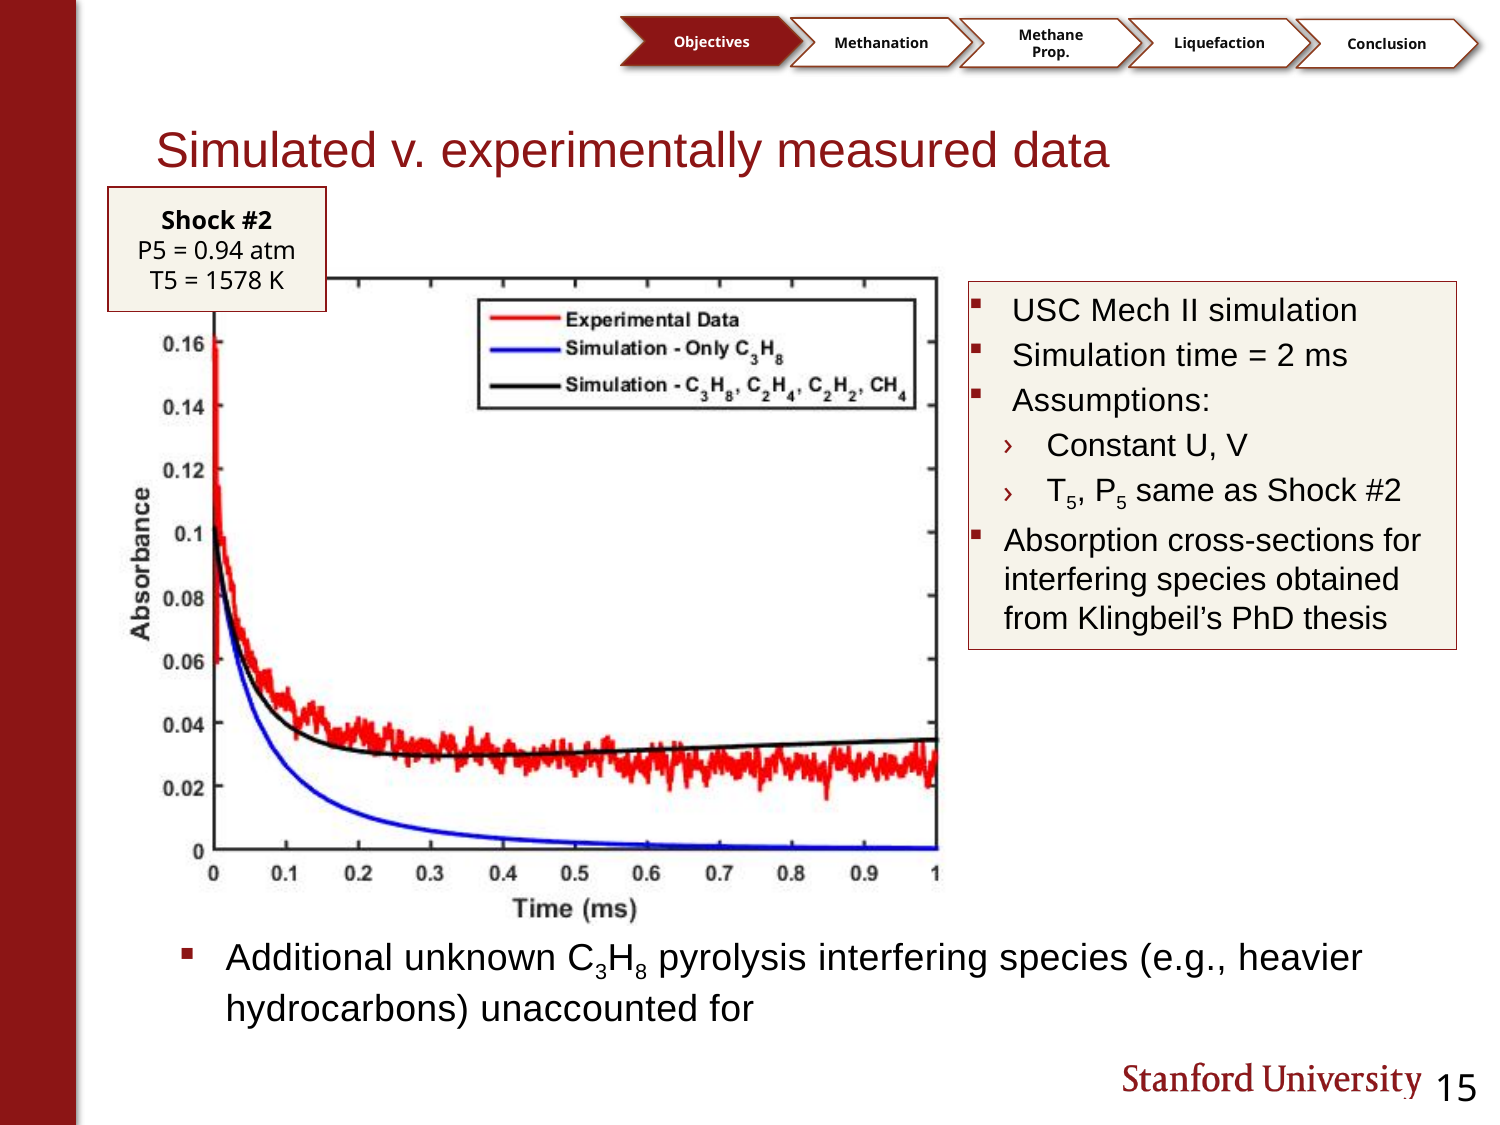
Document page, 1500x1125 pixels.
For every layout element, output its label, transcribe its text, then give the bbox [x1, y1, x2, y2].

title Simulated v. experimentally measured data [155, 78, 1420, 186]
text_box 15 [1419, 1056, 1500, 1117]
text_box Conclusion [1295, 18, 1479, 69]
text_box Liquefaction [1128, 18, 1312, 69]
text_box Shock #2 P5 = 0.94 atm T5 = 1578 K [107, 187, 326, 223]
list USC Mech II simulation Simulation time = 2 ms Assumptions: Constant U, V T5, P5 same as Shock #2 Absorption cross-sections for interfering species obtained from Klingbeil’s PhD thesis [1033, 281, 1457, 650]
text_box Objectives [620, 16, 804, 67]
picture [93, 226, 1025, 926]
text_box Additional unknown C3H8 pyrolysis interfering species (e.g., heavier hydrocarbons) unaccounted for [178, 925, 1443, 1055]
text_box Methanation [789, 17, 974, 68]
text_box Methane Prop. [959, 18, 1143, 69]
